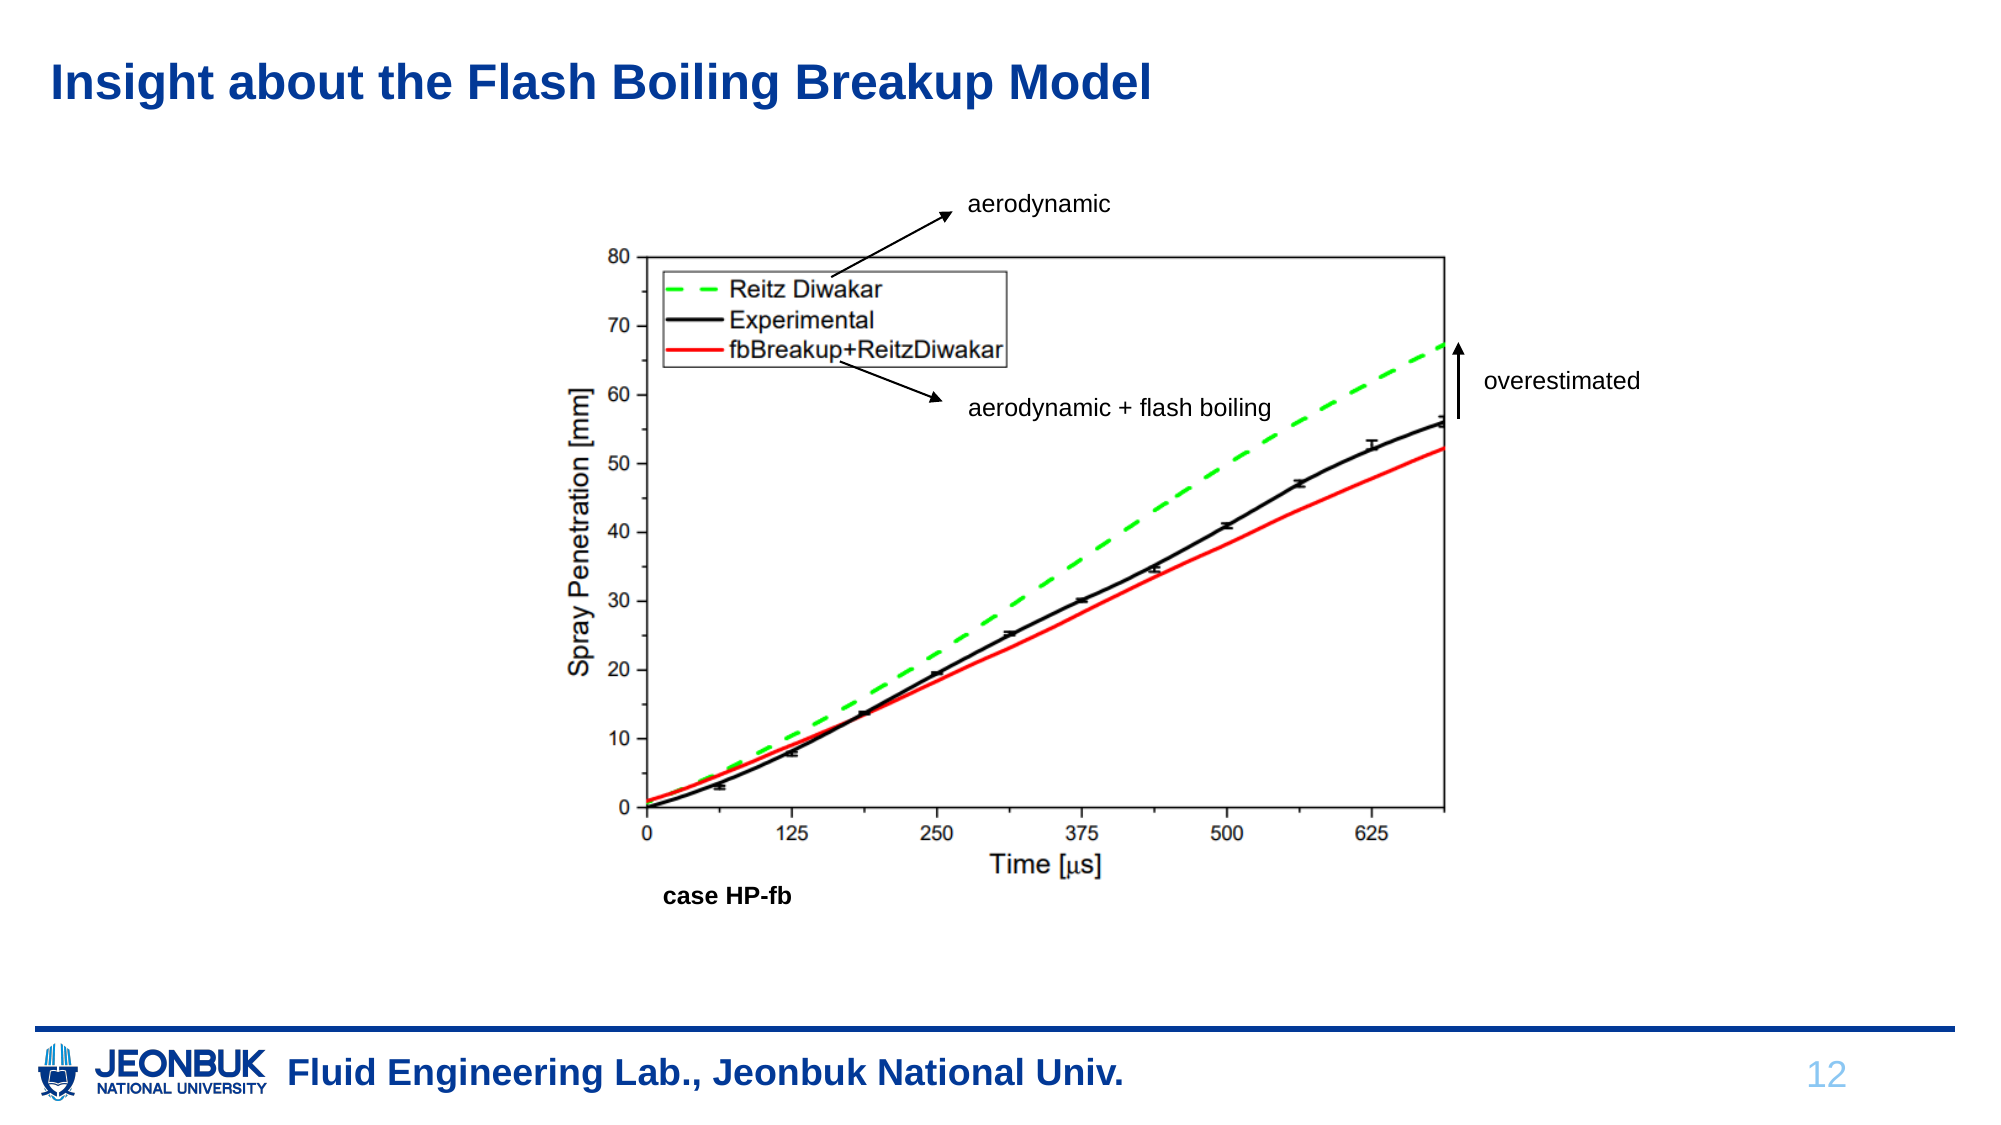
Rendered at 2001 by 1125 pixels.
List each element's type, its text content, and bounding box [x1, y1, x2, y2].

picture [544, 236, 1459, 892]
title Insight about the Flash Boiling Breakup Model [35, 36, 1761, 131]
picture [35, 1040, 311, 1101]
text_box case HP-fb [648, 892, 808, 917]
text_box overestimated [1468, 357, 1657, 403]
text_box aerodynamic [953, 180, 1127, 225]
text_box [839, 361, 943, 402]
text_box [831, 211, 953, 278]
slide_number 12 [1412, 1042, 1863, 1103]
